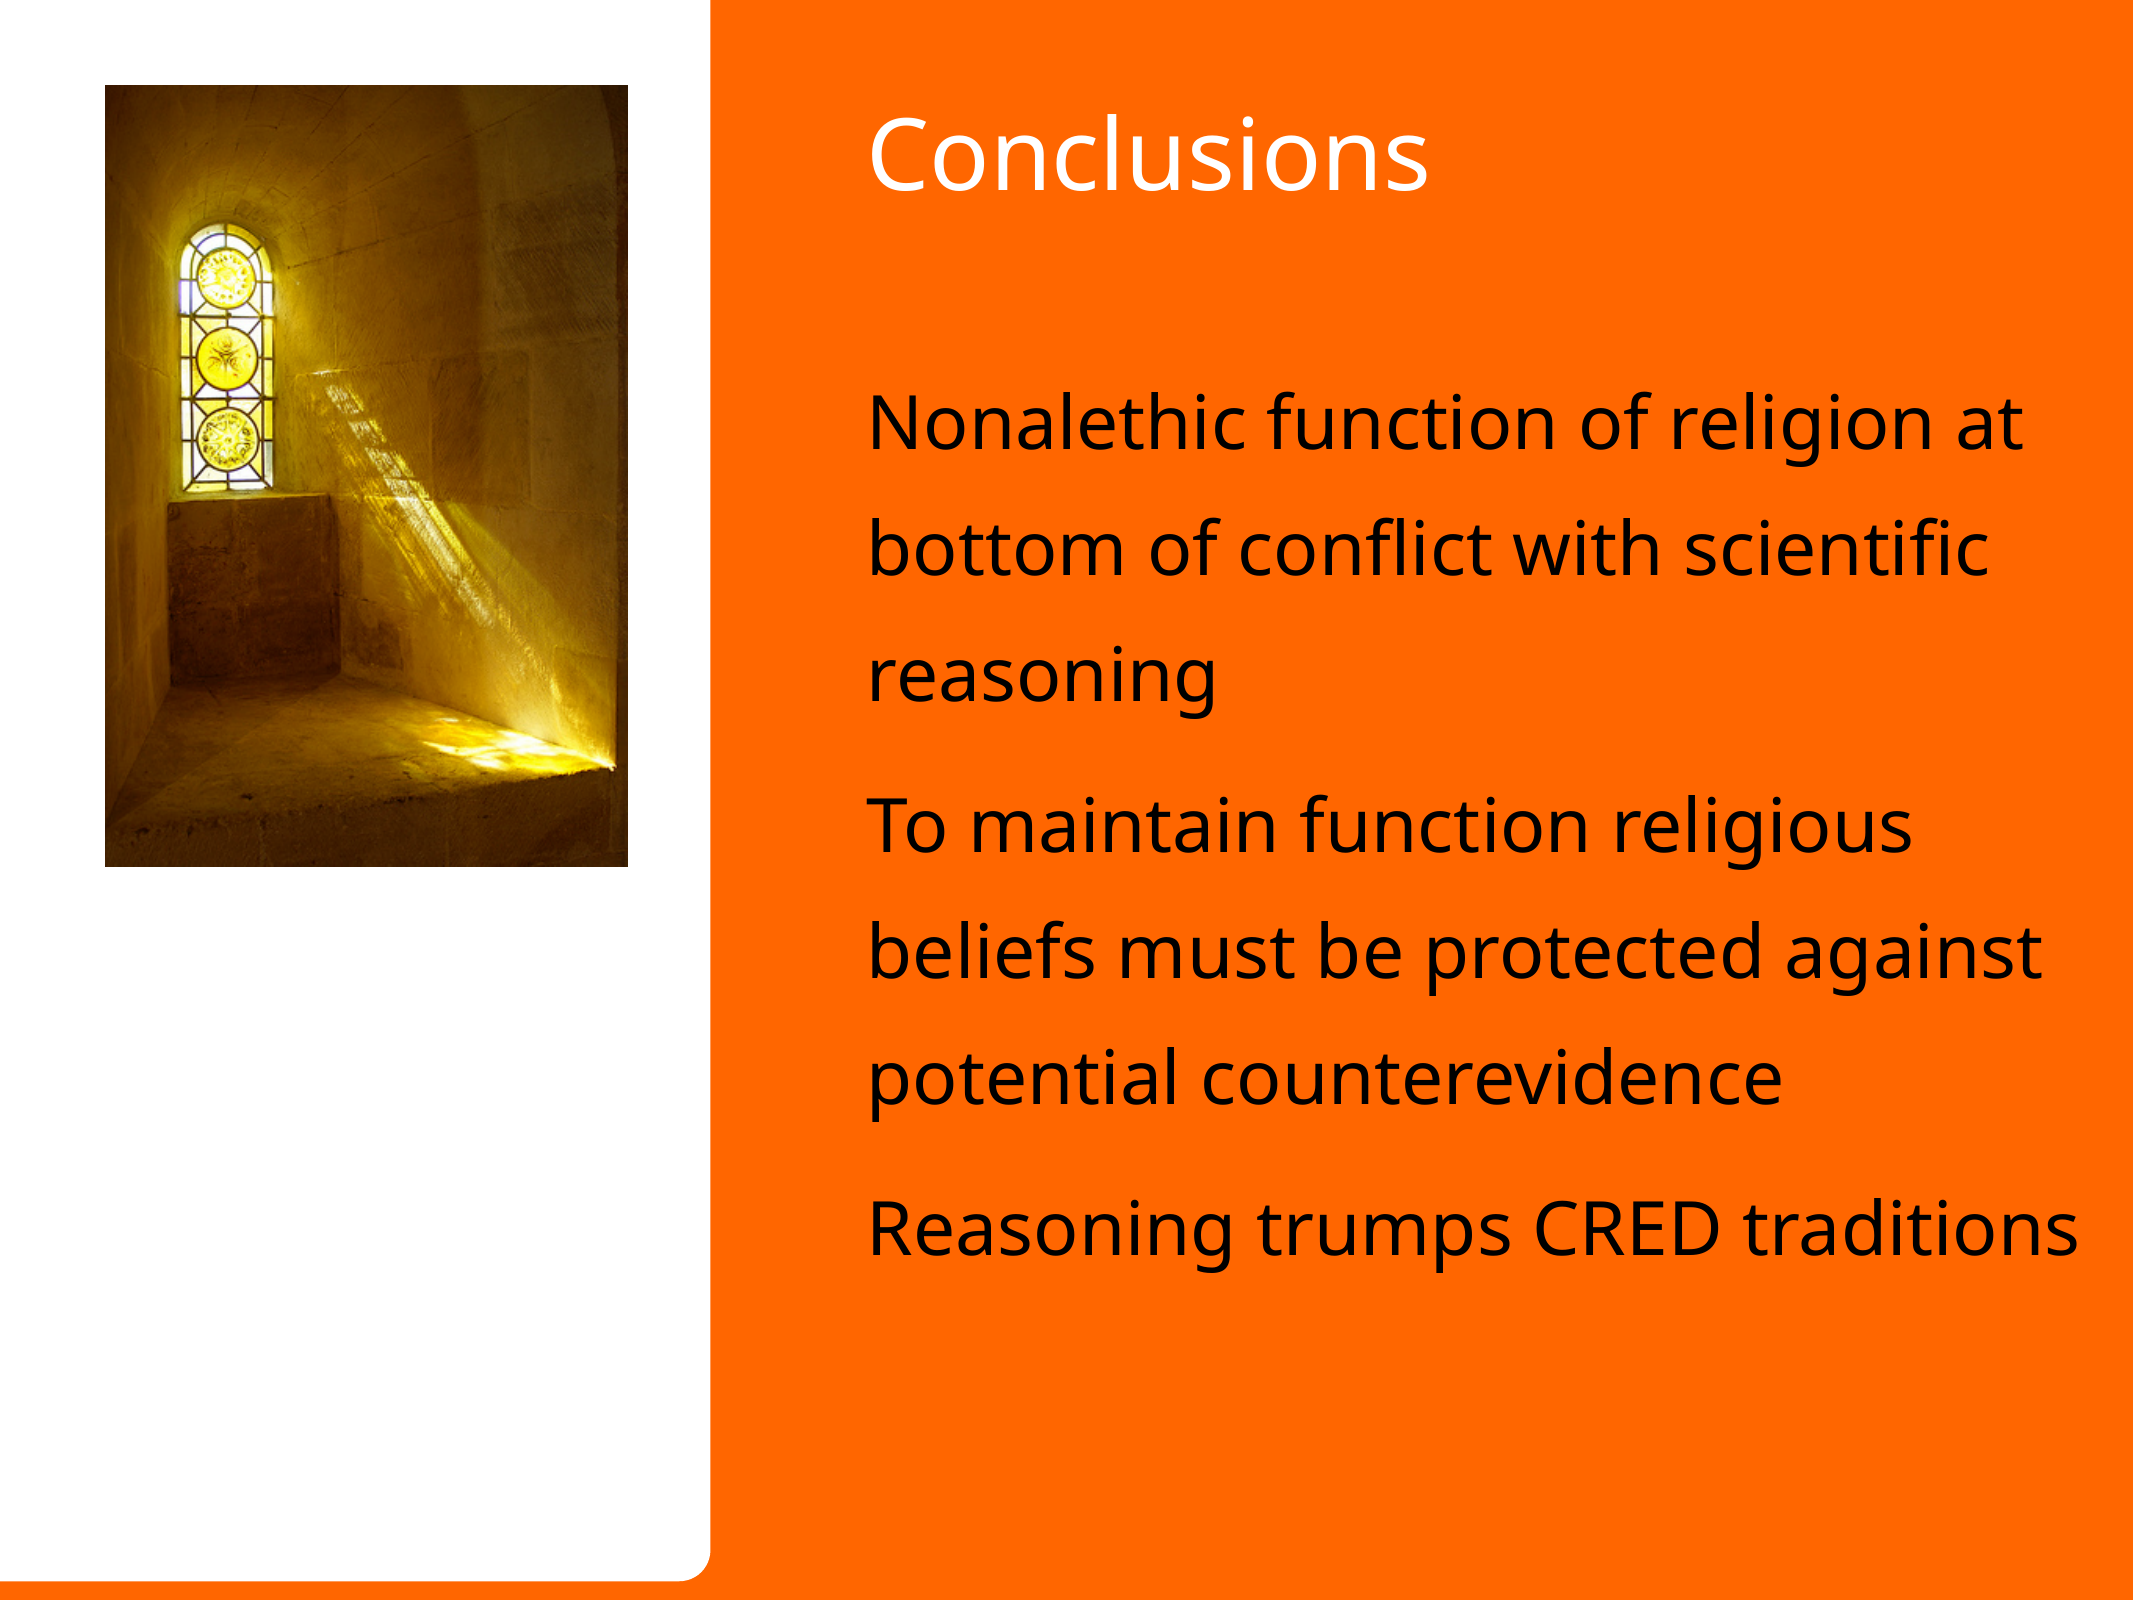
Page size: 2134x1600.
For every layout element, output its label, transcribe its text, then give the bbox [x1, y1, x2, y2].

text_box Conclusions [866, 90, 2115, 229]
picture [105, 84, 628, 867]
text_box Nonalethic function of religion at bottom of conflict with scientific reasoning To maintain function religious beliefs must be protected against potential counterevidence Reasoning trumps CRED traditions [866, 338, 2087, 962]
text_box [0, 0, 711, 1582]
